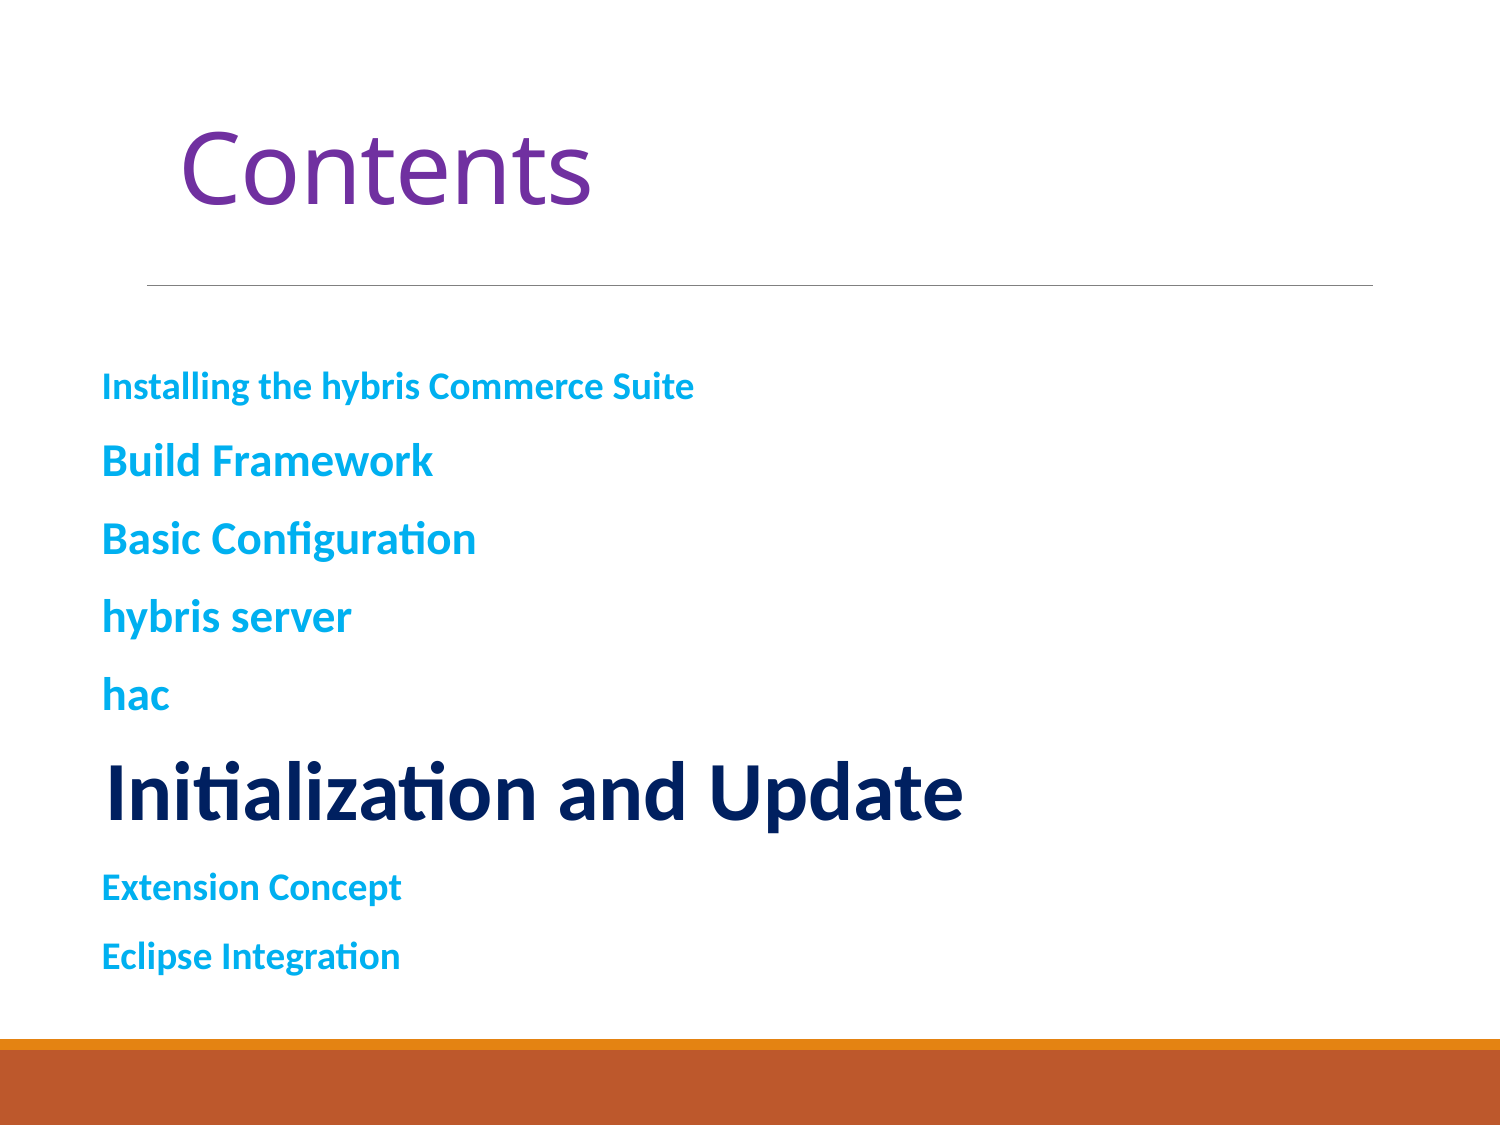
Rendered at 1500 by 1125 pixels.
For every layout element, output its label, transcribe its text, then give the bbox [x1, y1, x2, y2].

title Contents [87, 75, 1425, 233]
list Installing the hybris Commerce Suite Build Framework Basic Configuration hybris server hac Initialization and Update Extension Concept Eclipse Integration [87, 237, 1425, 988]
